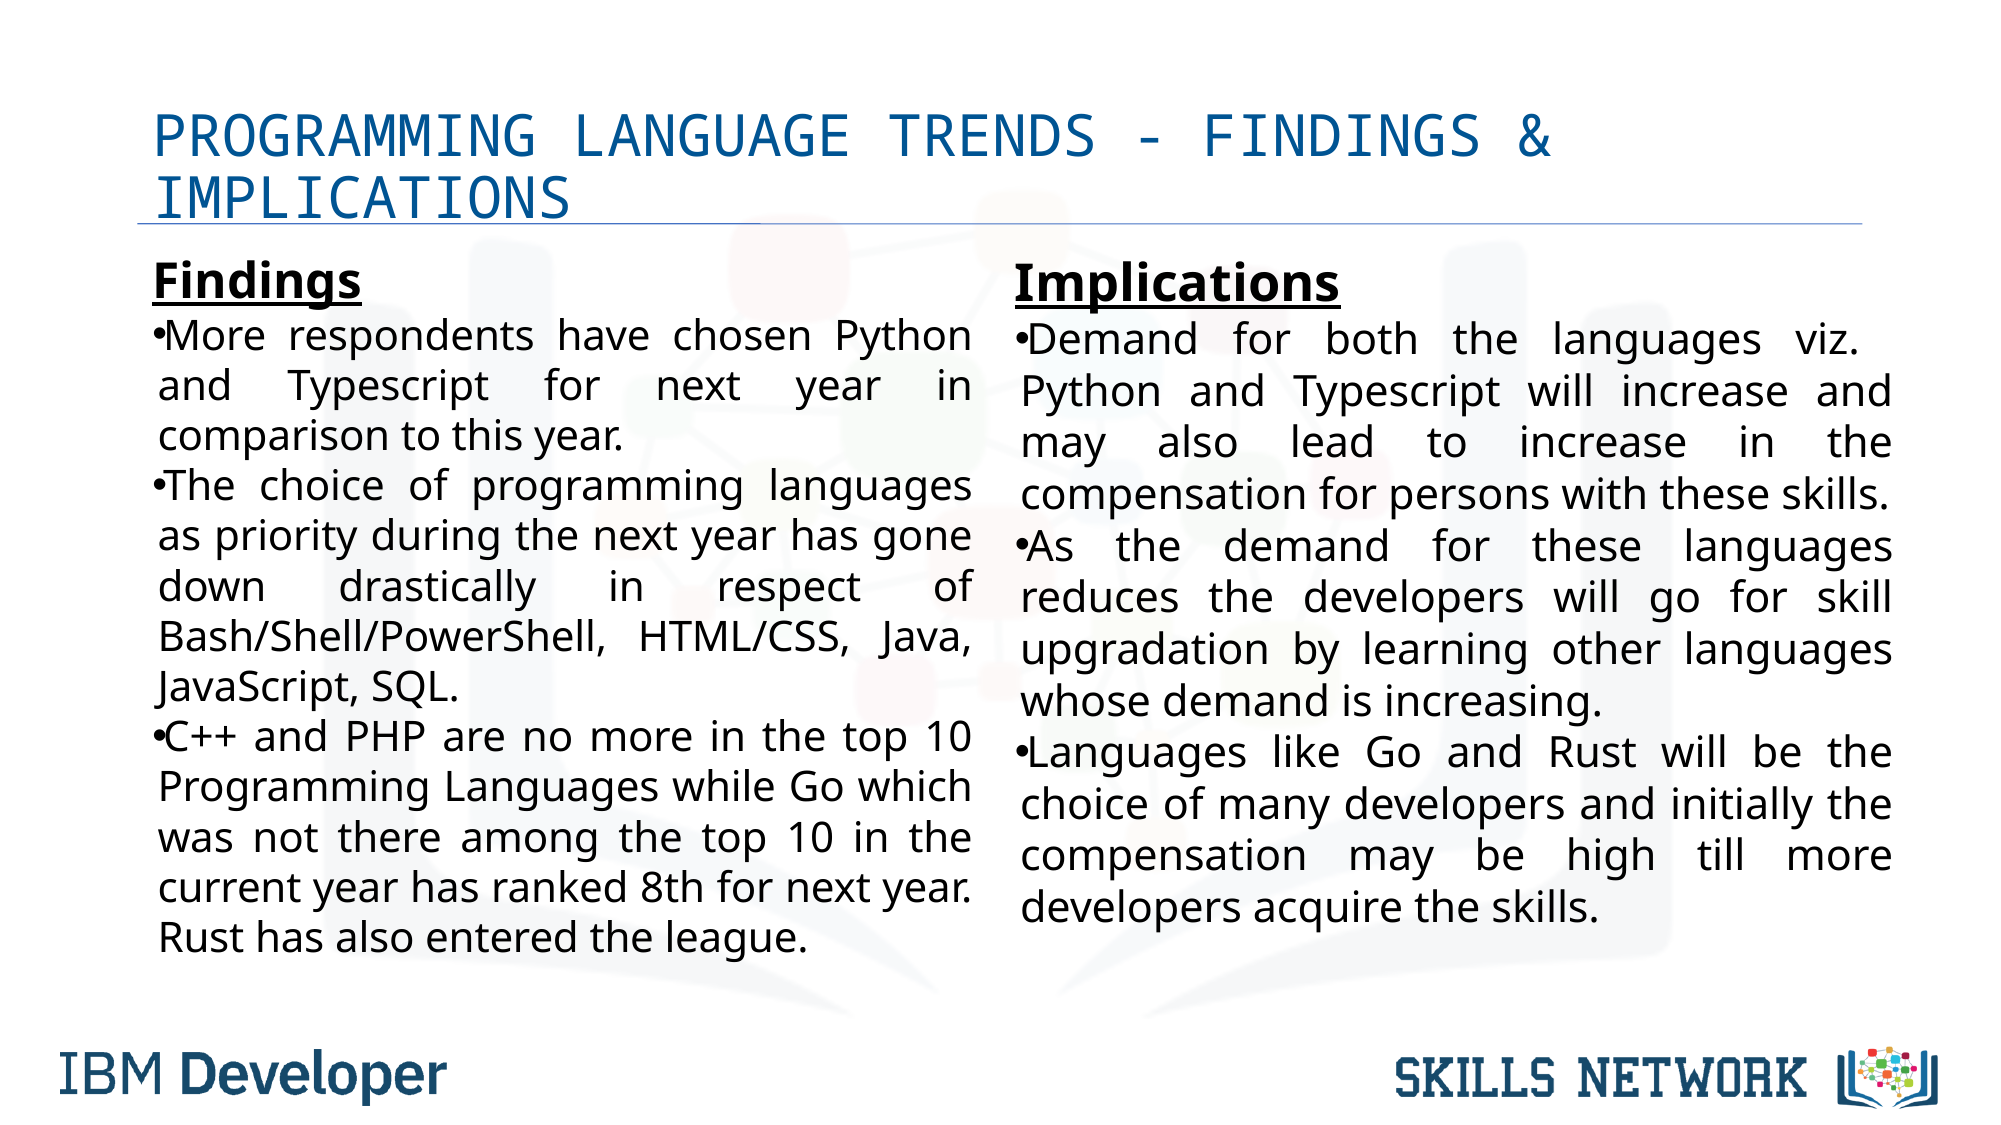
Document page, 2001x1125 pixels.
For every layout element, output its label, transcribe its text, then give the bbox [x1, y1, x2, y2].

list Findings More respondents have chosen Python and Typescript for next year in comparison to this year. The choice of programming languages as priority during the next year has gone down drastically in respect of Bash/Shell/PowerShell, HTML/CSS, Java, JavaScript, SQL. C++ and PHP are no more in the top 10 Programming Languages while Go which was not there among the top 10 in the current year has ranked 8th for next year. Rust has also entered the league. [137, 241, 988, 1014]
list Implications Demand for both the languages viz. Python and Typescript will increase and may also lead to increase in the compensation for persons with these skills. As the demand for these languages reduces the developers will go for skill upgradation by learning other languages whose demand is increasing. Languages like Go and Rust will be the choice of many developers and initially the compensation may be high till more developers acquire the skills. [999, 241, 1909, 956]
picture [1390, 1045, 1945, 1111]
picture [55, 1045, 459, 1108]
title PROGRAMMING LANGUAGE TRENDS - FINDINGS & IMPLICATIONS [137, 59, 1863, 278]
